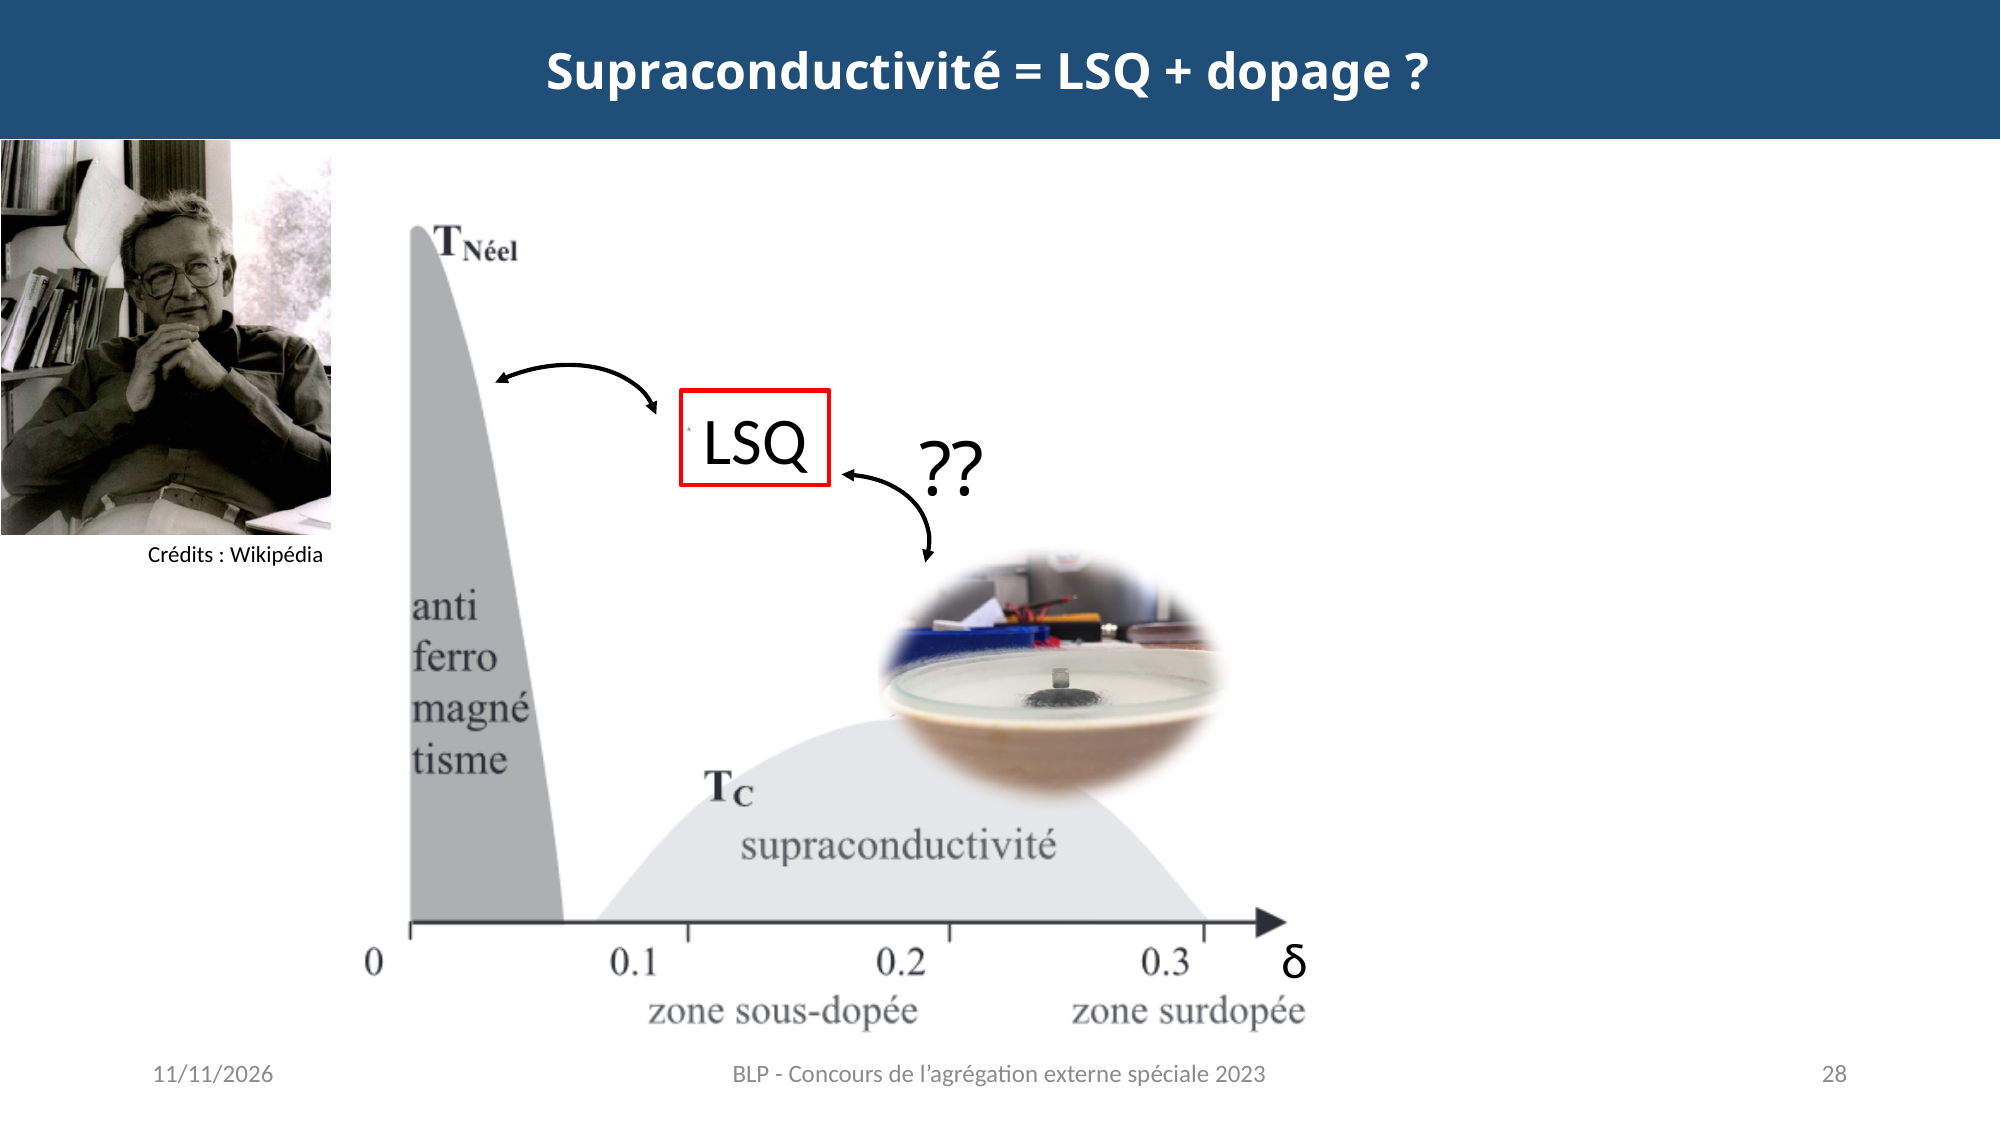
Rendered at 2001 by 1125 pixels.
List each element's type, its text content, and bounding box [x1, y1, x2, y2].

picture [1, 140, 331, 535]
text_box Supraconductivité = LSQ + dopage ? [0, 12, 1976, 135]
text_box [357, 189, 1338, 1043]
footer BLP - Concours de l’agrégation externe spéciale 2023 [662, 1043, 1338, 1103]
picture [868, 541, 1237, 814]
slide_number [137, 1042, 588, 1103]
text_box Crédits : Wikipédia [133, 531, 351, 574]
slide_number 28 [1412, 1042, 1863, 1103]
